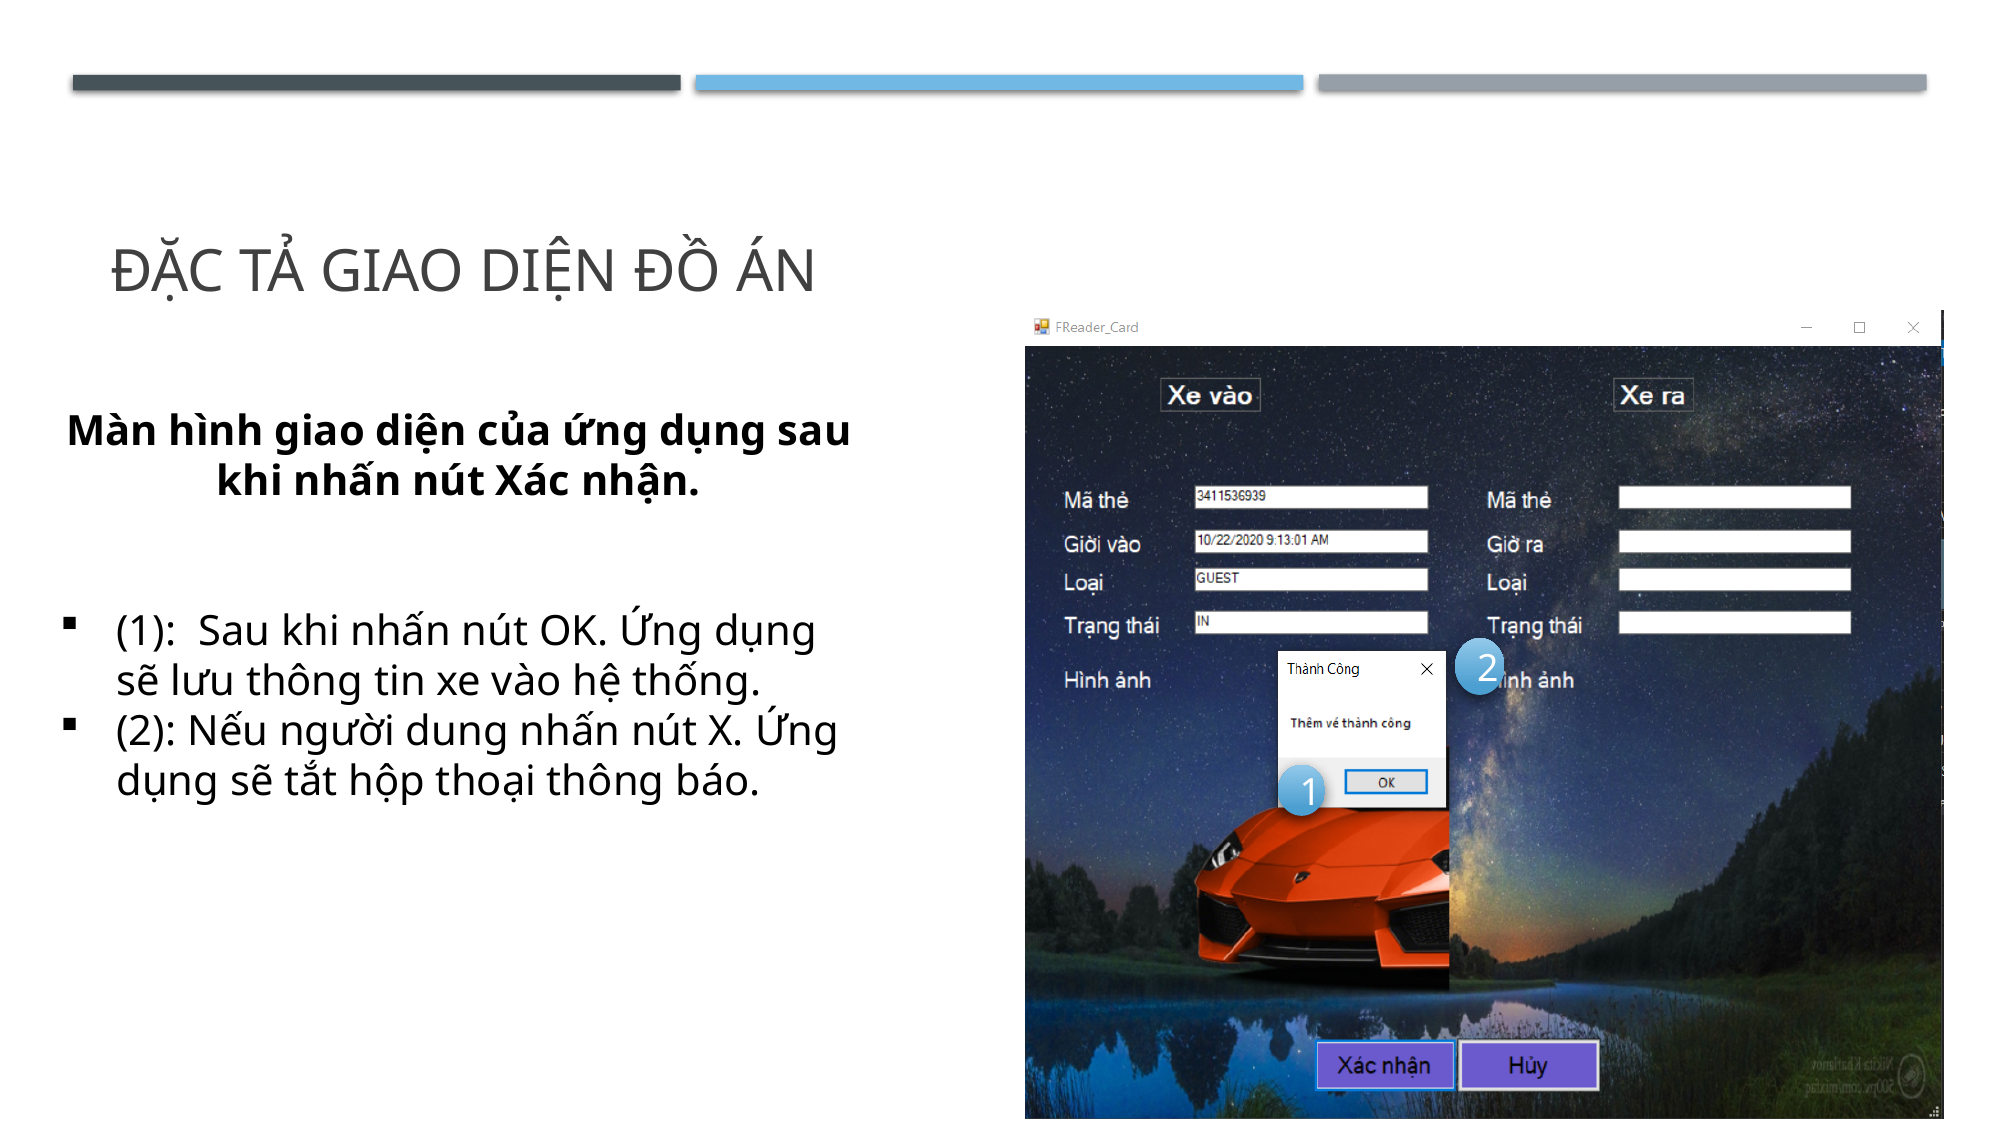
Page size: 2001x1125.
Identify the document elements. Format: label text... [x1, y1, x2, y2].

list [1024, 309, 1945, 1120]
title ĐẶC TẢ GIAO DIỆN ĐỒ ÁN [95, 115, 1905, 311]
text_box Màn hình giao diện của ứng dụng sau khi nhấn nút Xác nhận. (1): Sau khi nhấn nút OK. Ứng dụng sẽ lưu thông tin xe vào hệ thống. (2): Nếu người dung nhấn nút X. Ứng dụng sẽ tắt hộp thoại thông báo. [45, 396, 873, 1112]
